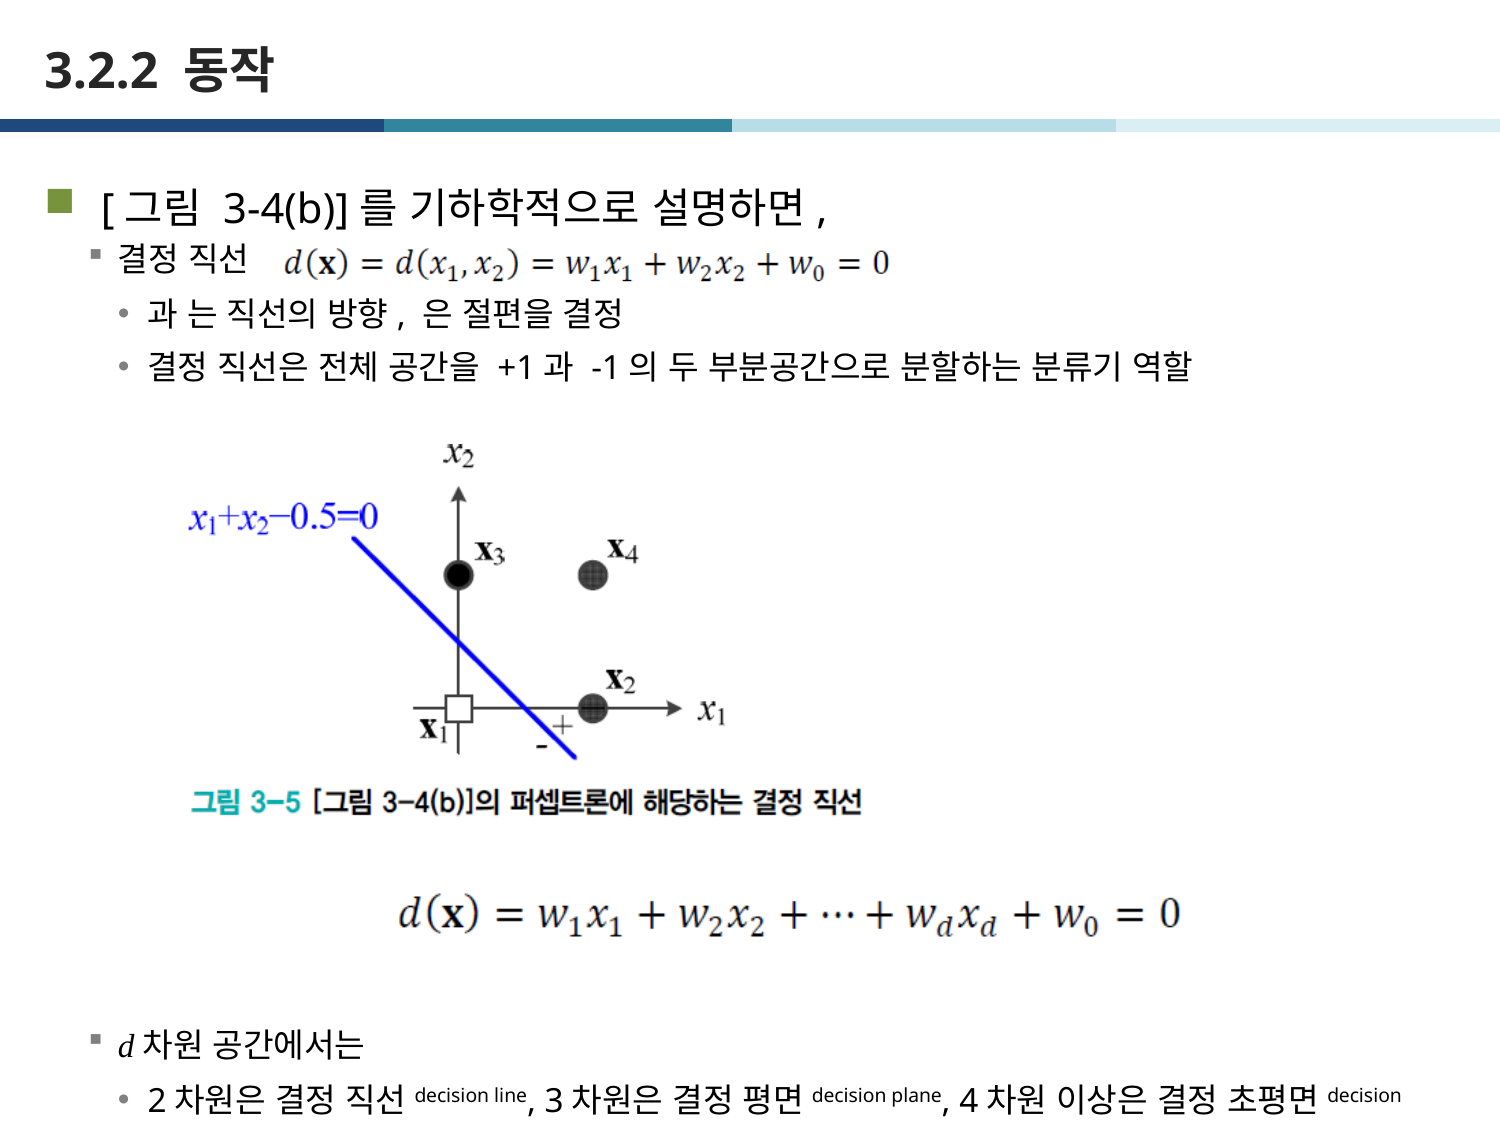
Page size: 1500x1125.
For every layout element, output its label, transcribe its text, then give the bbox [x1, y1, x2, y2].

title 3.2.2 동작 [29, 23, 1270, 114]
picture [395, 886, 1188, 947]
picture [277, 241, 894, 291]
picture [170, 444, 869, 822]
